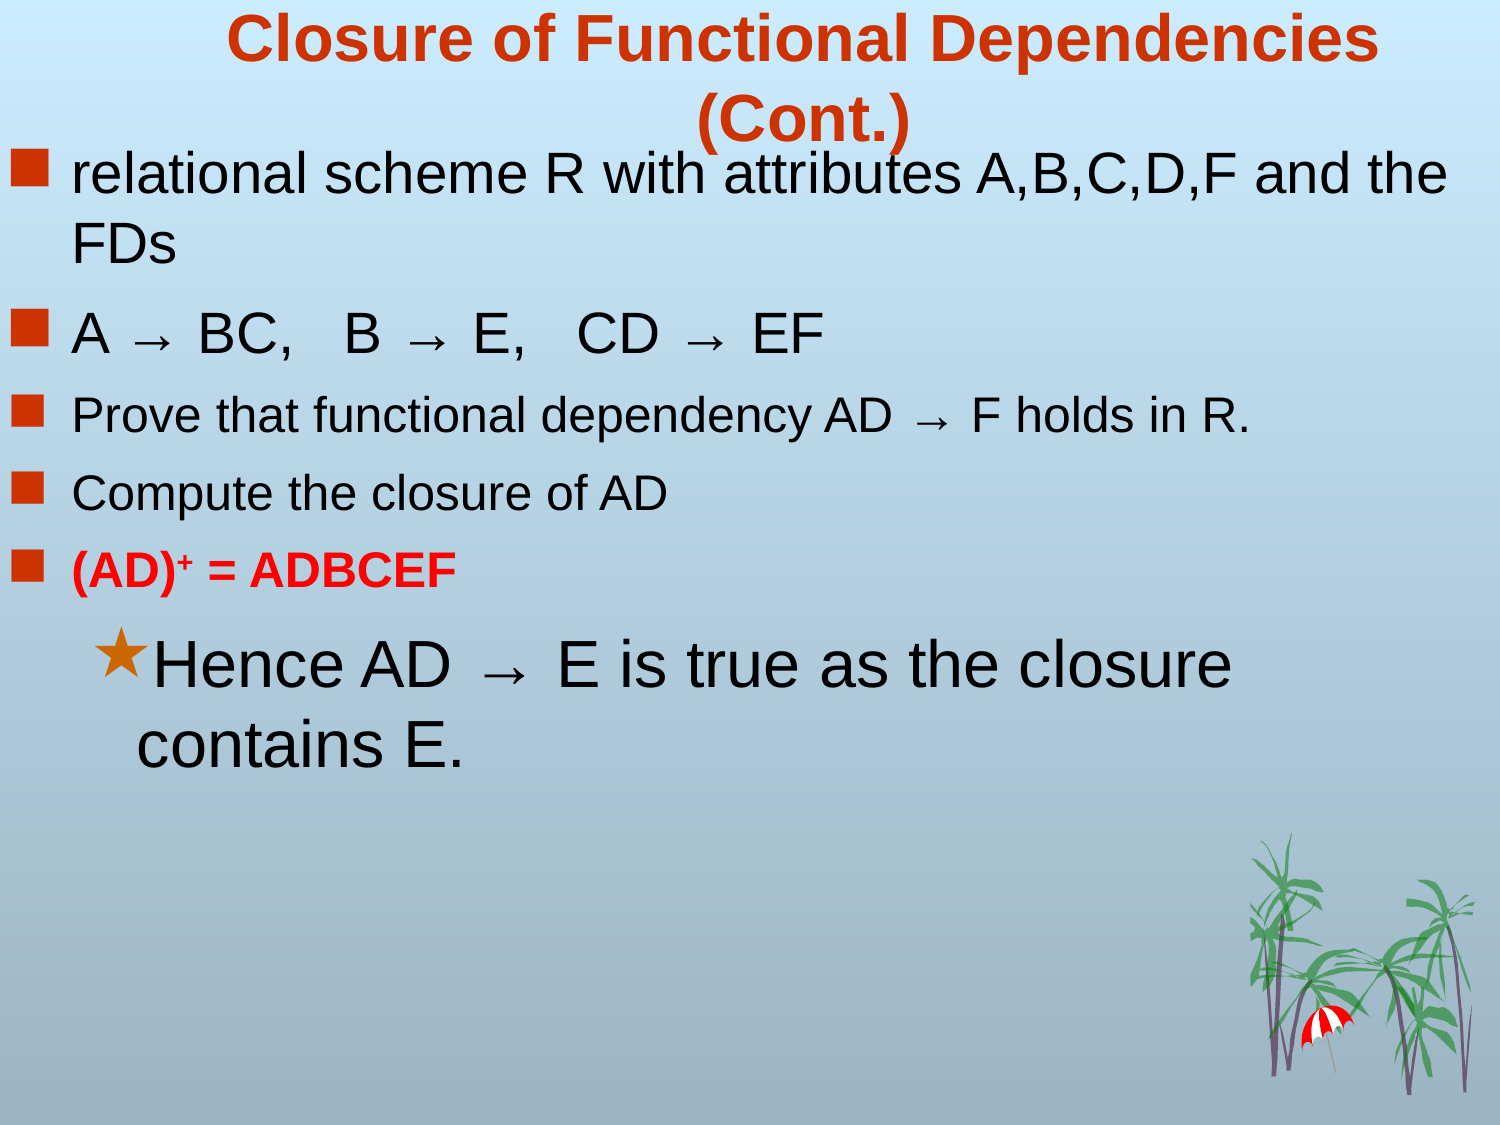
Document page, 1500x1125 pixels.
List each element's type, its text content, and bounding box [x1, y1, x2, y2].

list relational scheme R with attributes A,B,C,D,F and the FDs A → BC, B → E, CD → EF Prove that functional dependency AD → F holds in R. Compute the closure of AD (AD)+ = ADBCEF Hence AD → E is true as the closure contains E. [0, 127, 1500, 1096]
title Closure of Functional Dependencies (Cont.) [141, 62, 1467, 127]
